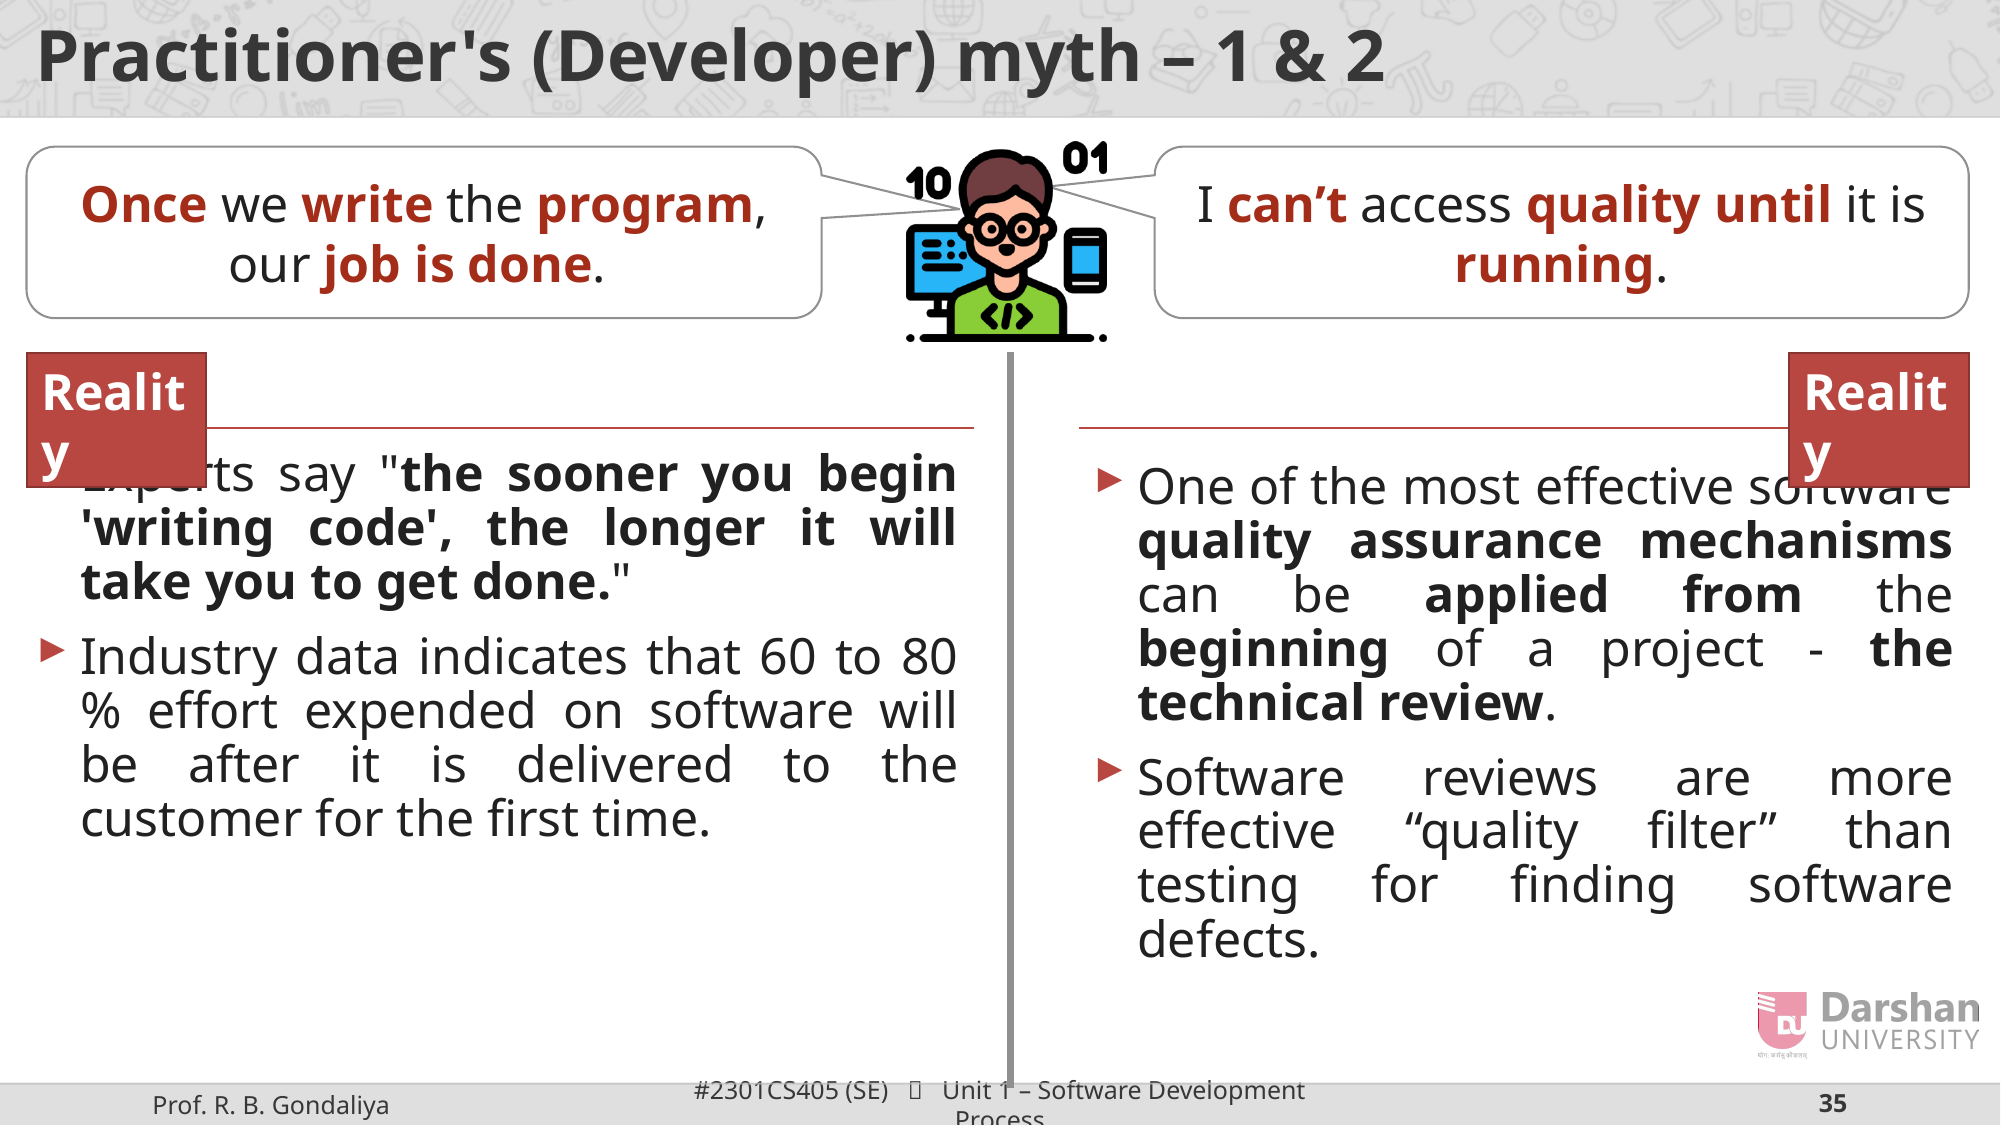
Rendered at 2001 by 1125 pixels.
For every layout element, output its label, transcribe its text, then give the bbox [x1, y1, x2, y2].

text_box Reality [26, 352, 207, 488]
text_box Reality [1788, 352, 1970, 488]
text_box I can’t access quality until it is running. [1107, 145, 1970, 320]
list Experts say "the sooner you begin 'writing code', the longer it will take you to get done." Industry data indicates that 60 to 80 % effort expended on software will be after it is delivered to the customer for the first time. [21, 441, 974, 1061]
text_box Modeling [1758, 992, 1979, 1059]
text_box One of the most effective software quality assurance mechanisms can be applied from the beginning of a project - the technical review. Software reviews are more effective “quality filter” than testing for finding software defects. [1078, 453, 1969, 829]
title Practitioner's (Developer) myth – 1 & 2 [0, 0, 2000, 117]
text_box Once we write the program, our job is done. [25, 145, 906, 320]
picture [906, 141, 1107, 342]
